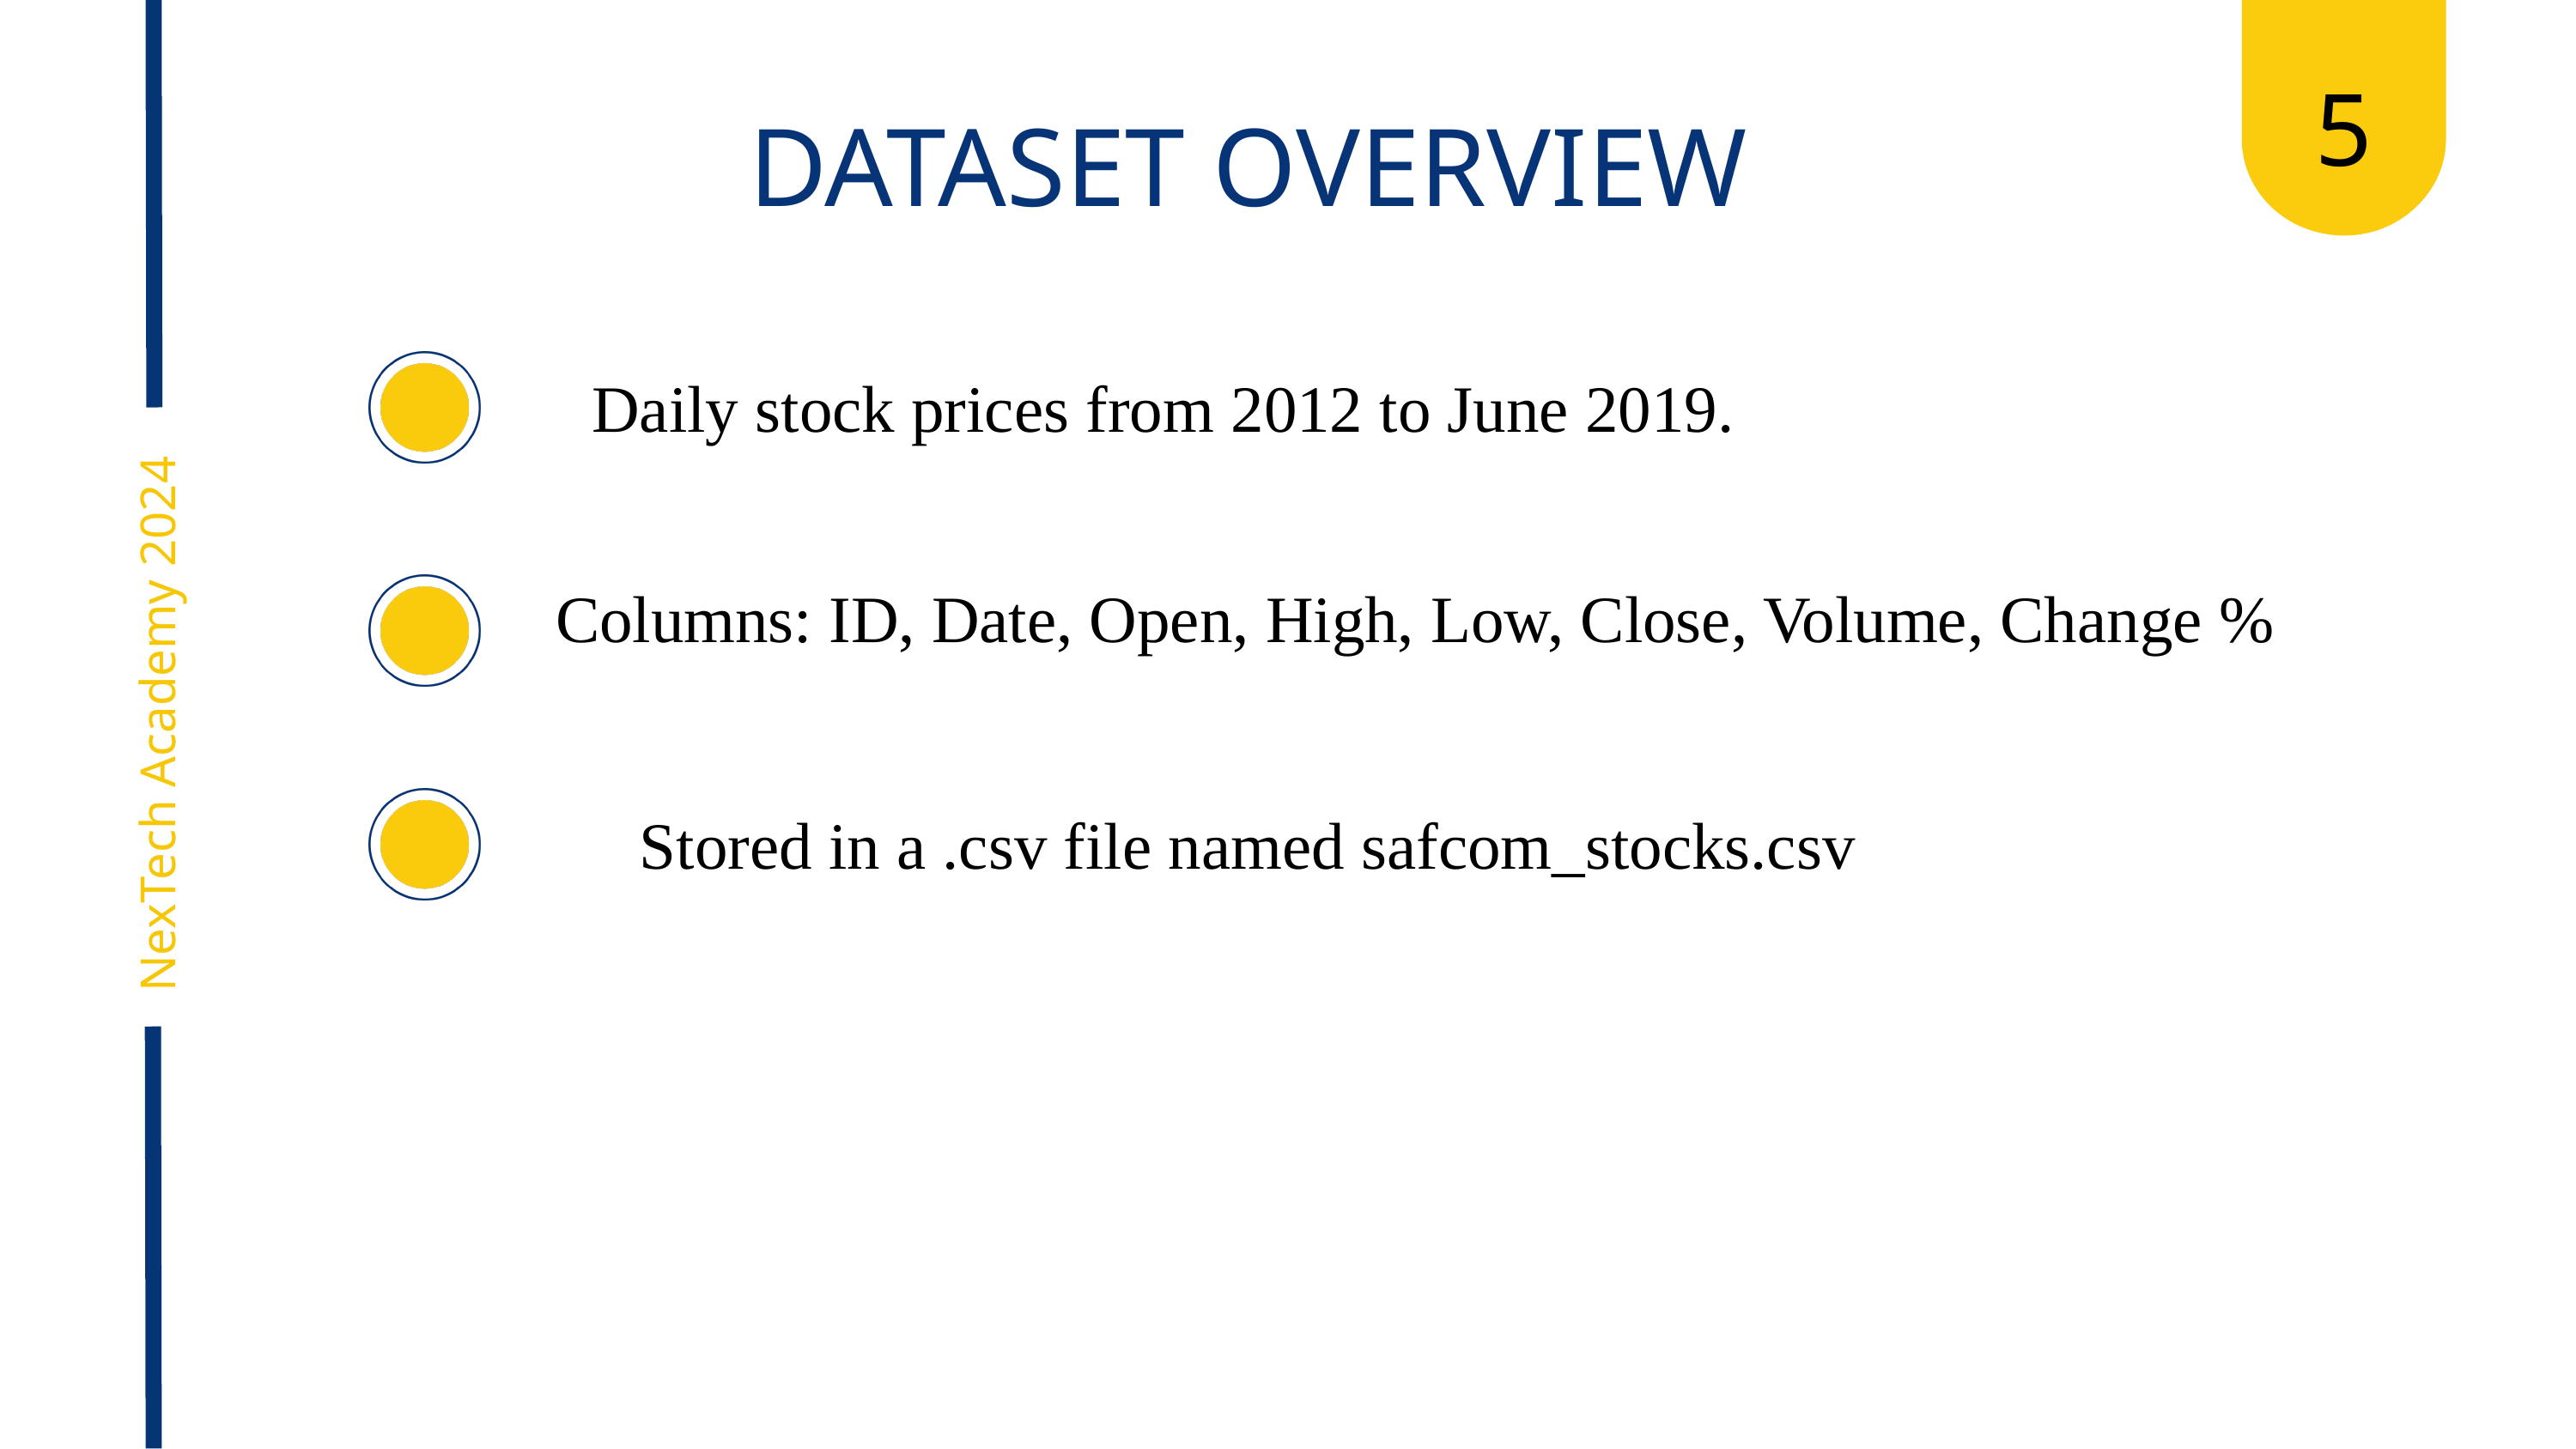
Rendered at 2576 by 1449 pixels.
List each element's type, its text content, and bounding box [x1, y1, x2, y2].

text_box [368, 351, 1763, 464]
text_box DATASET OVERVIEW [565, 77, 1931, 228]
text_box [368, 788, 1931, 901]
text_box NexTech Academy 2024 [117, 239, 185, 1210]
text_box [2233, 0, 2455, 236]
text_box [368, 574, 2455, 751]
